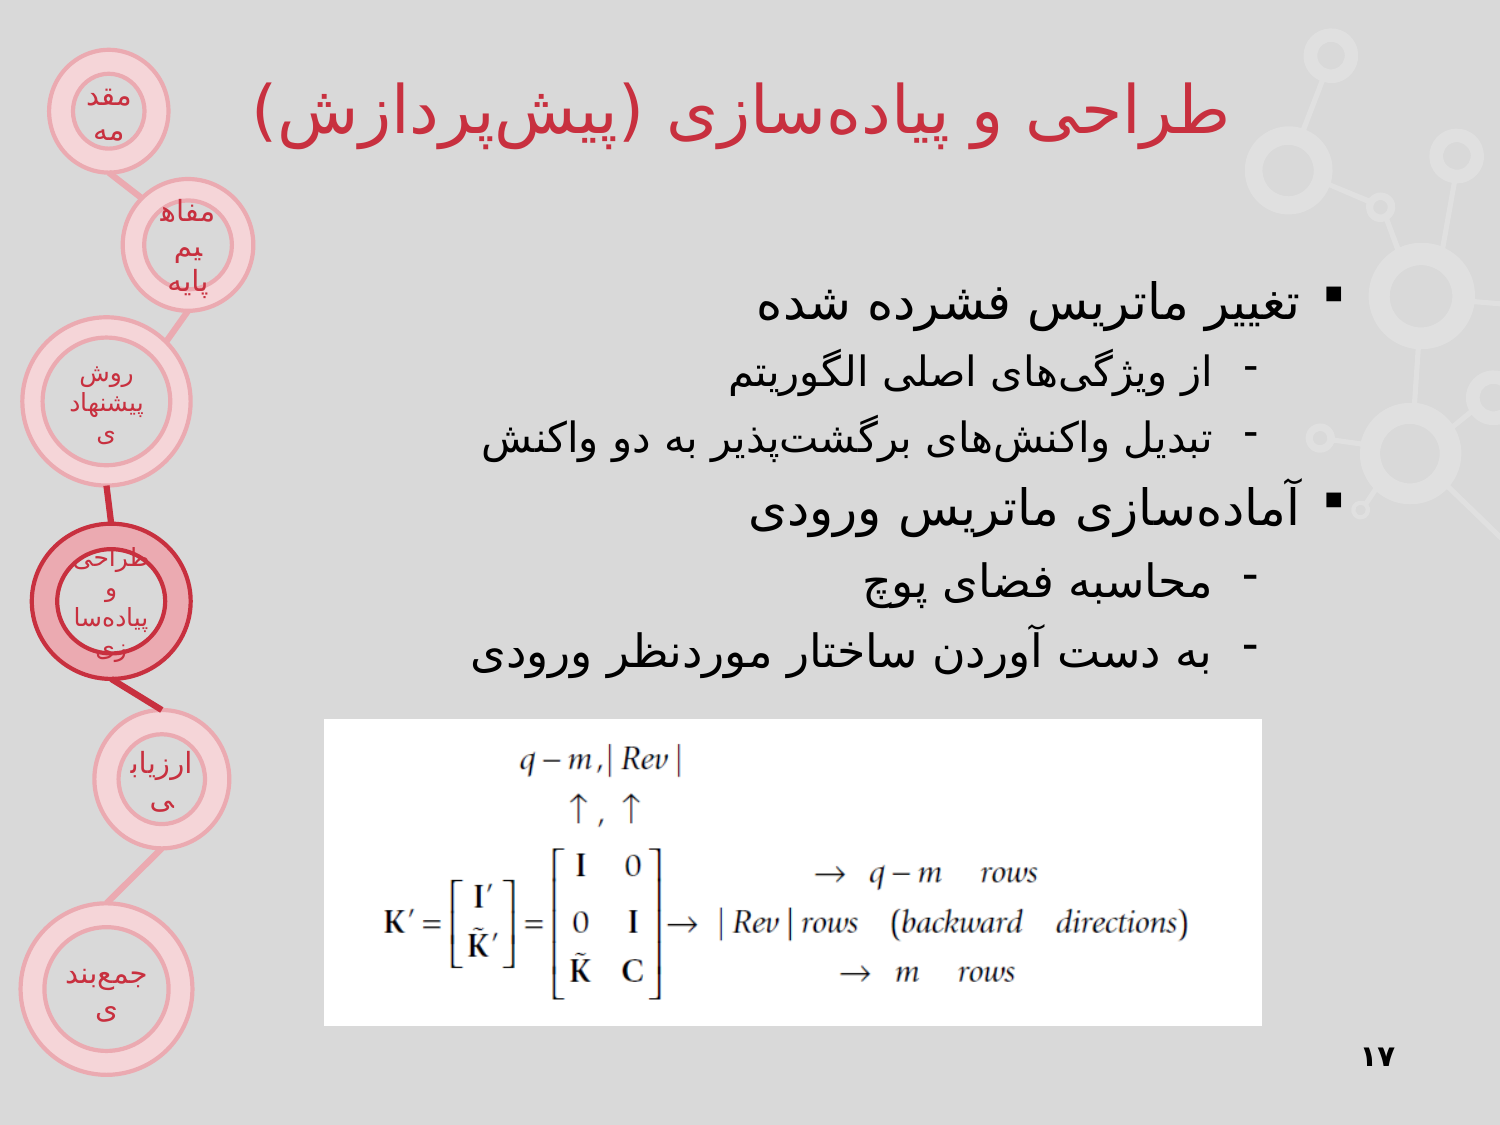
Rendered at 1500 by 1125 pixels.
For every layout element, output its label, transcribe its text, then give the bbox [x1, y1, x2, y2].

list تغییر ماتریس فشرده شده از ویژگی‌های اصلی الگوریتم تبدیل واکنش‌های برگشت‌پذیر به دو واکنش آماده‌سازی ماتریس ورودی محاسبه فضای پوچ به دست‌ آوردن ساختار موردنظر ورودی [267, 276, 1346, 953]
title طراحی و پیاده‌سازی (پیش‌پردازش) [49, 67, 1434, 244]
picture [324, 719, 1263, 1026]
slide_number ۱۷ [1321, 1013, 1434, 1073]
